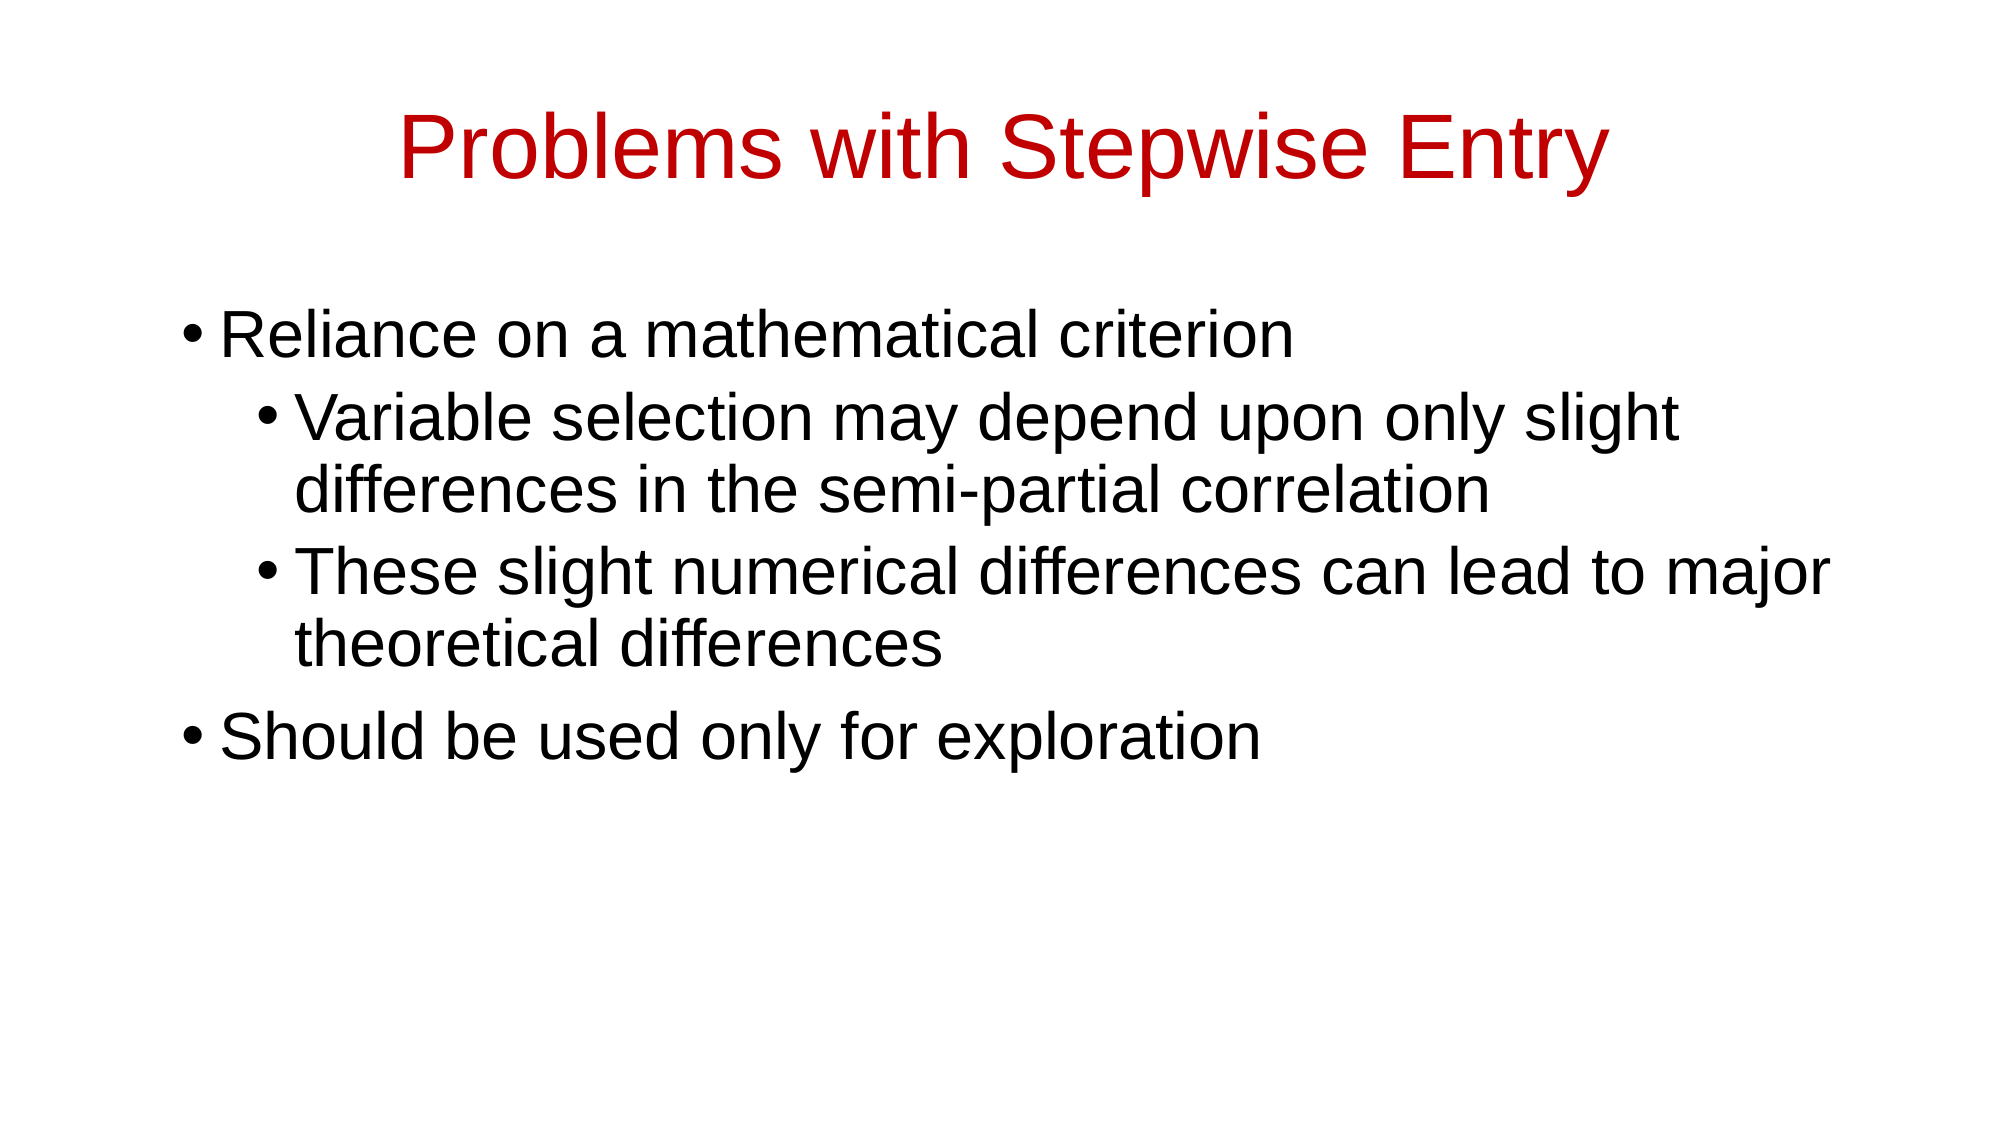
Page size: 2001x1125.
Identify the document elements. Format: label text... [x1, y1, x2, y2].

title Problems with Stepwise Entry [123, 37, 1886, 261]
list Reliance on a mathematical criterion Variable selection may depend upon only slight differences in the semi-partial correlation These slight numerical differences can lead to major theoretical differences Should be used only for exploration [166, 292, 1905, 989]
